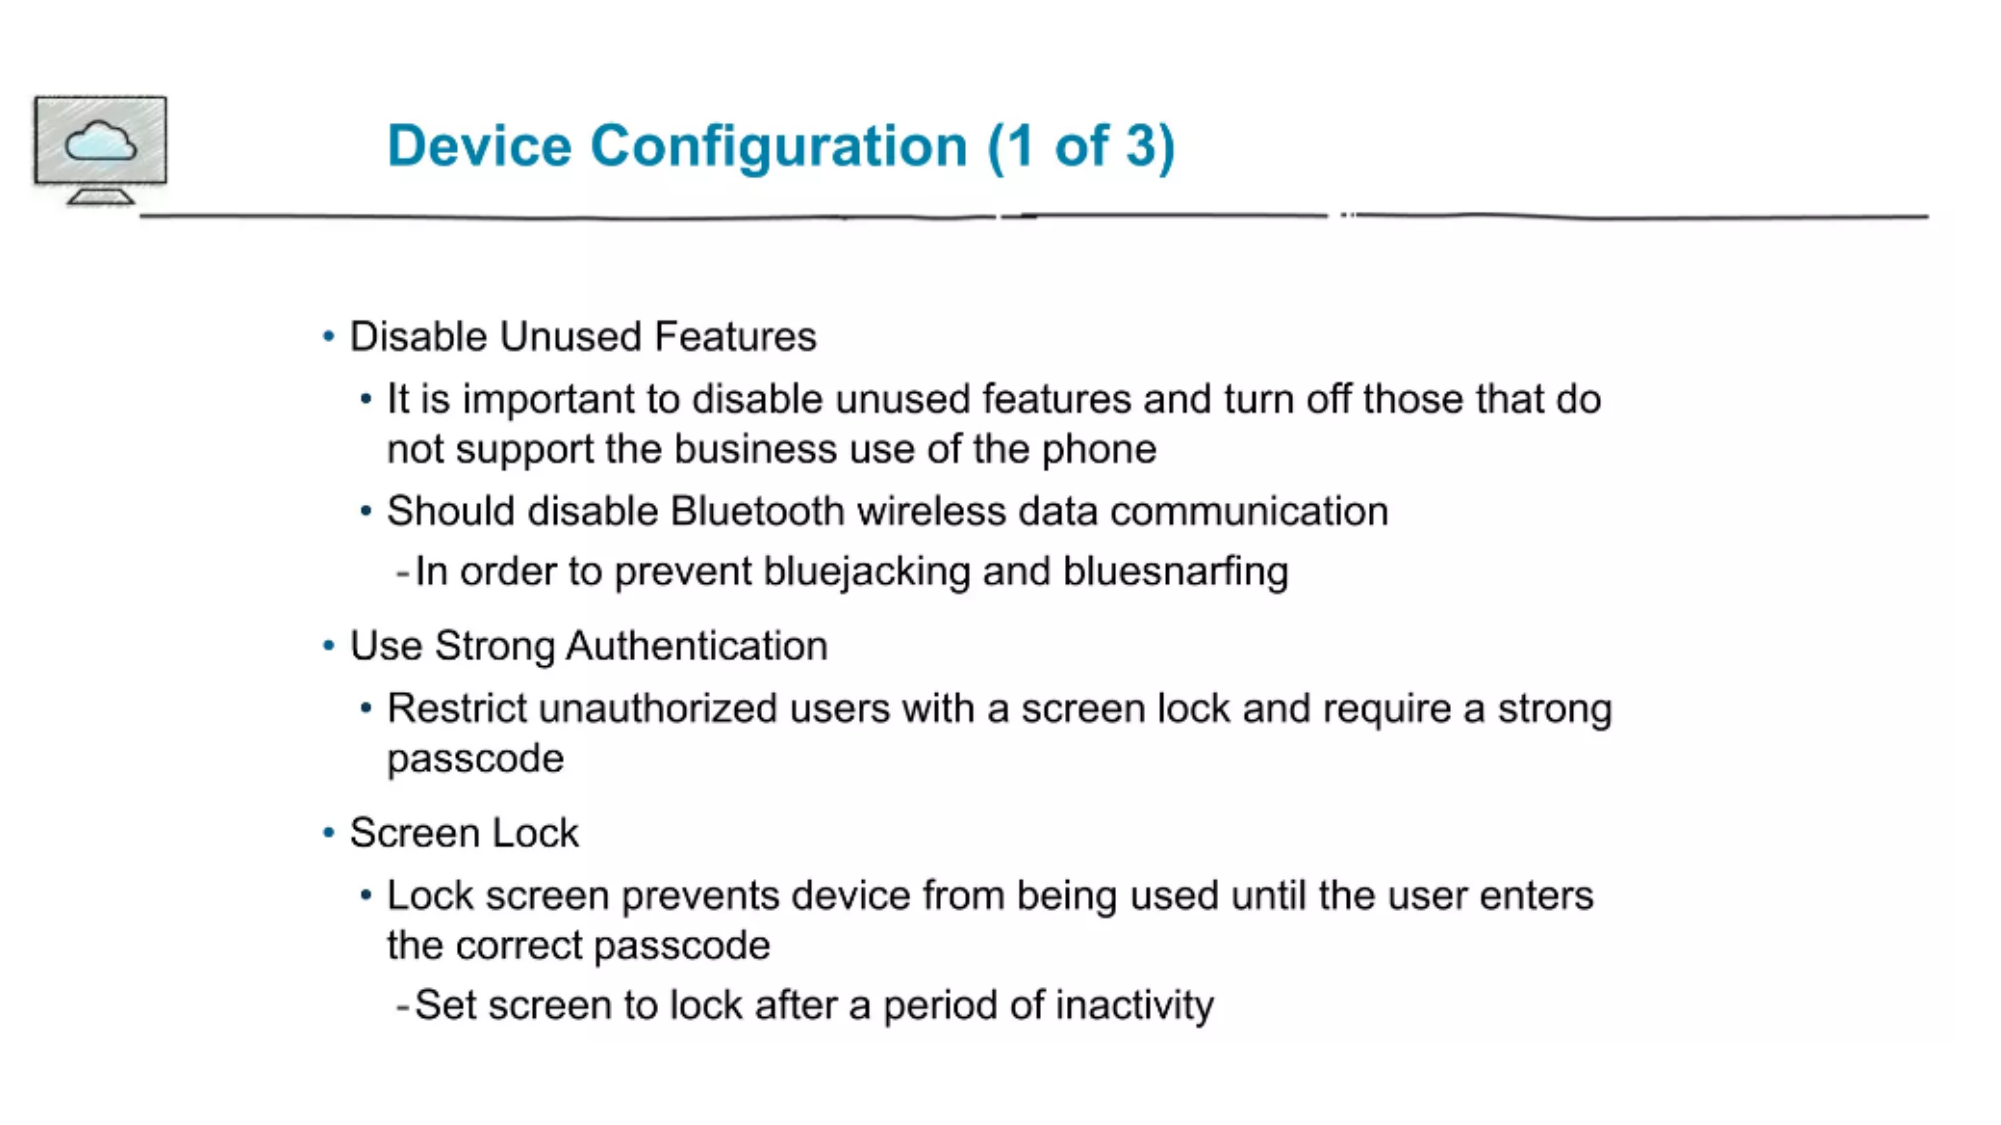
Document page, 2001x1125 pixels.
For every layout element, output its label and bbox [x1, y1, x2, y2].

picture [22, 72, 1955, 1042]
